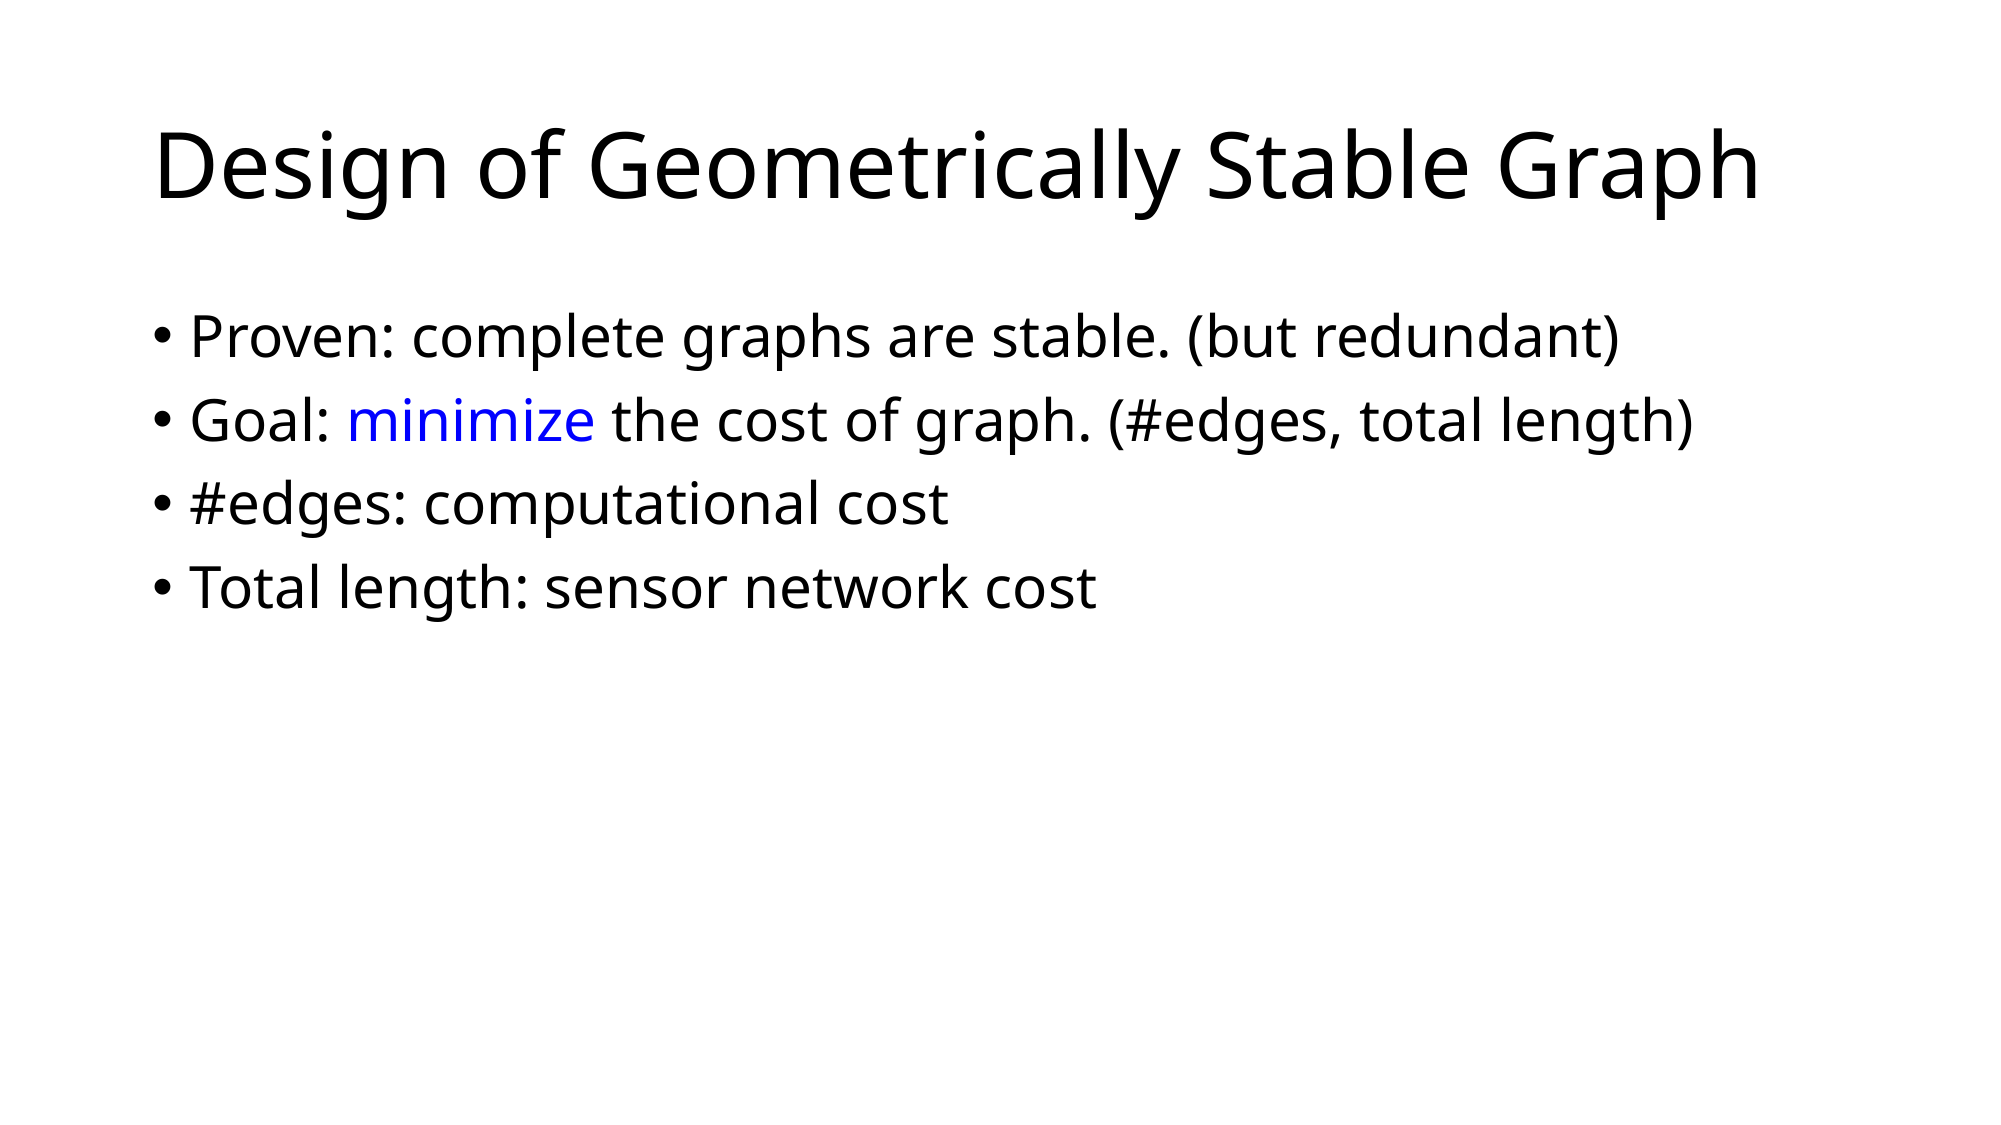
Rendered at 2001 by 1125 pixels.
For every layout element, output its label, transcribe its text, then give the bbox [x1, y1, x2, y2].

title Design of Geometrically Stable Graph [137, 59, 1863, 278]
list Proven: complete graphs are stable. (but redundant) Goal: minimize the cost of graph. (#edges, total length) #edges: computational cost Total length: sensor network cost [137, 299, 1863, 1014]
